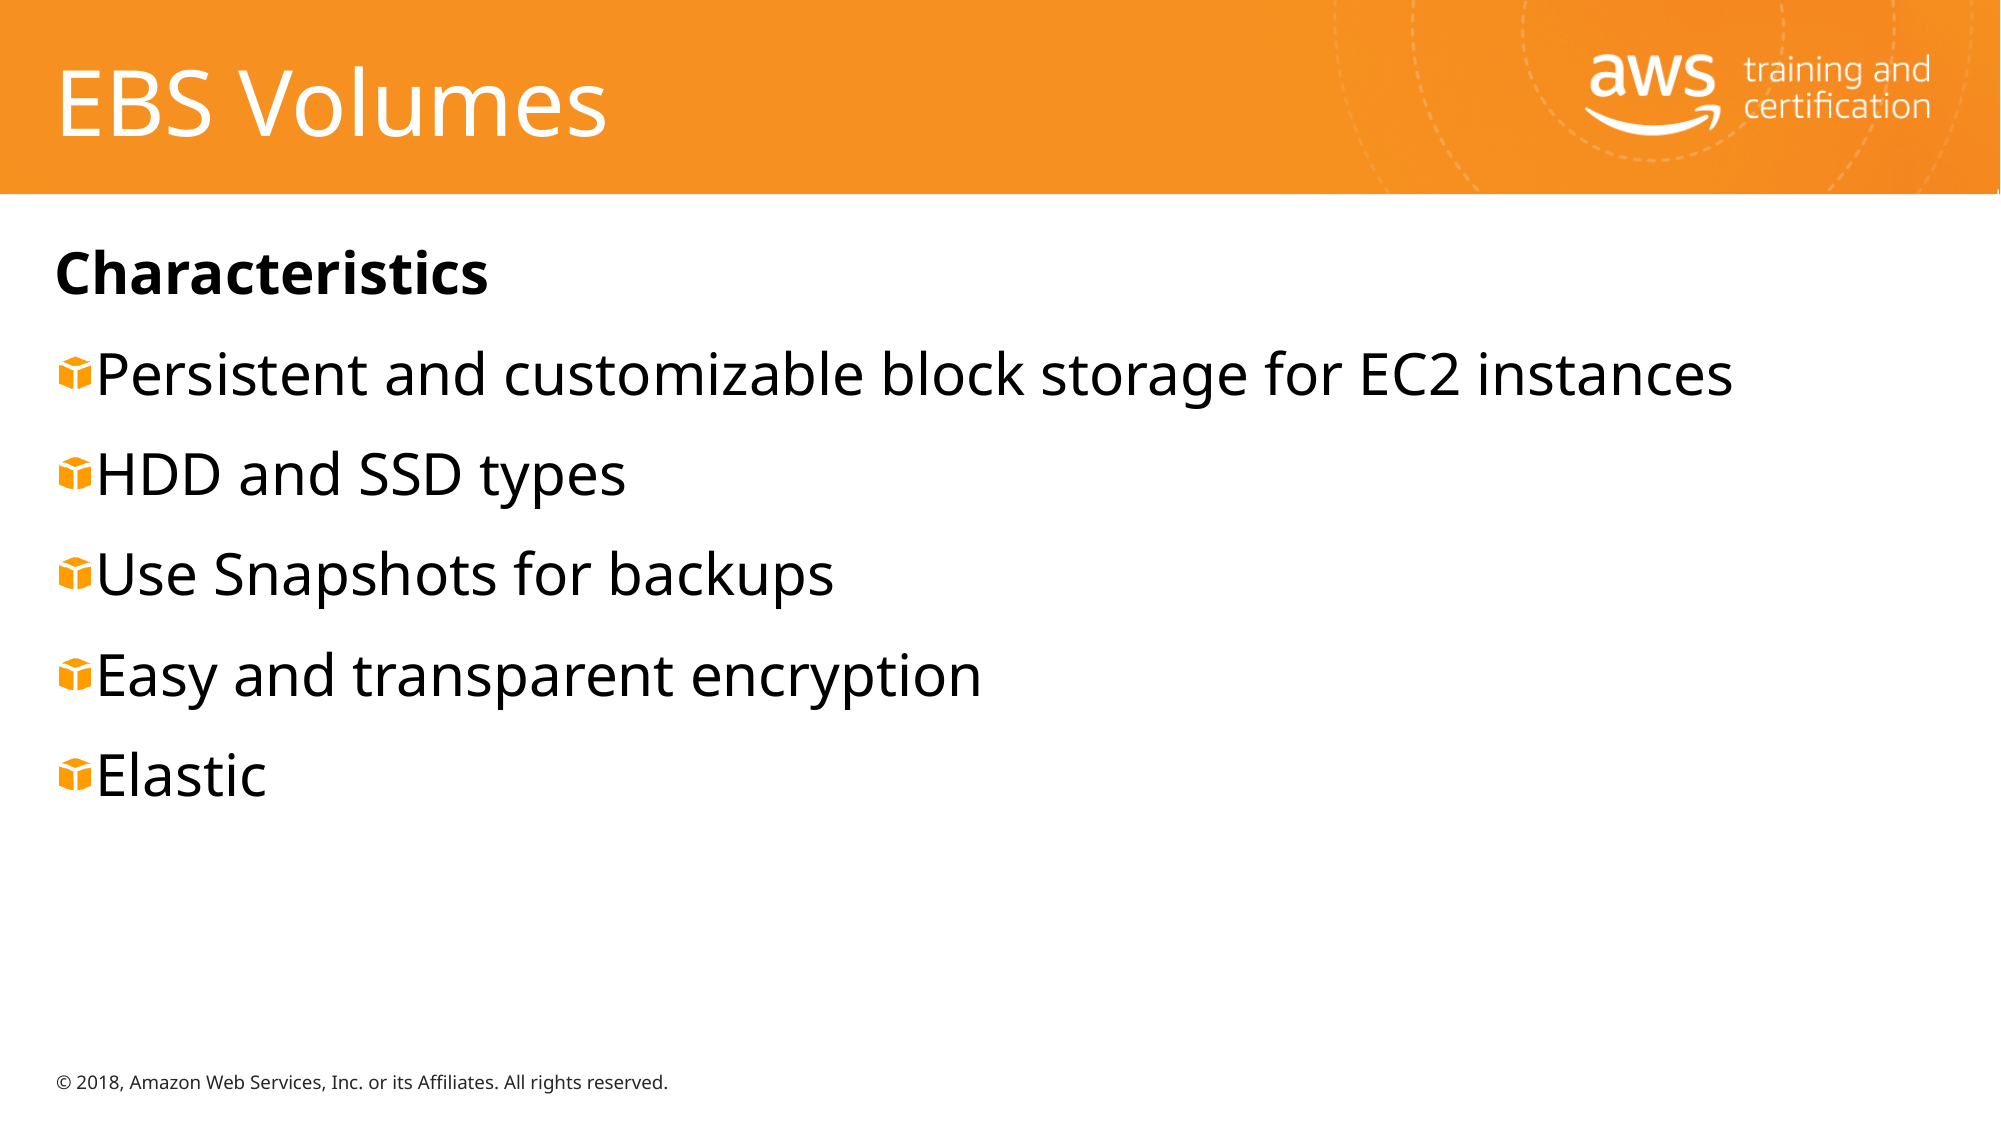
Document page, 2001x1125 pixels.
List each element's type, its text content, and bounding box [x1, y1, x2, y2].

list Characteristics Persistent and customizable block storage for EC2 instances HDD and SSD types Use Snapshots for backups Easy and transparent encryption Elastic [39, 236, 1765, 1043]
picture [0, 0, 1997, 1125]
title EBS Volumes [39, 43, 1863, 172]
